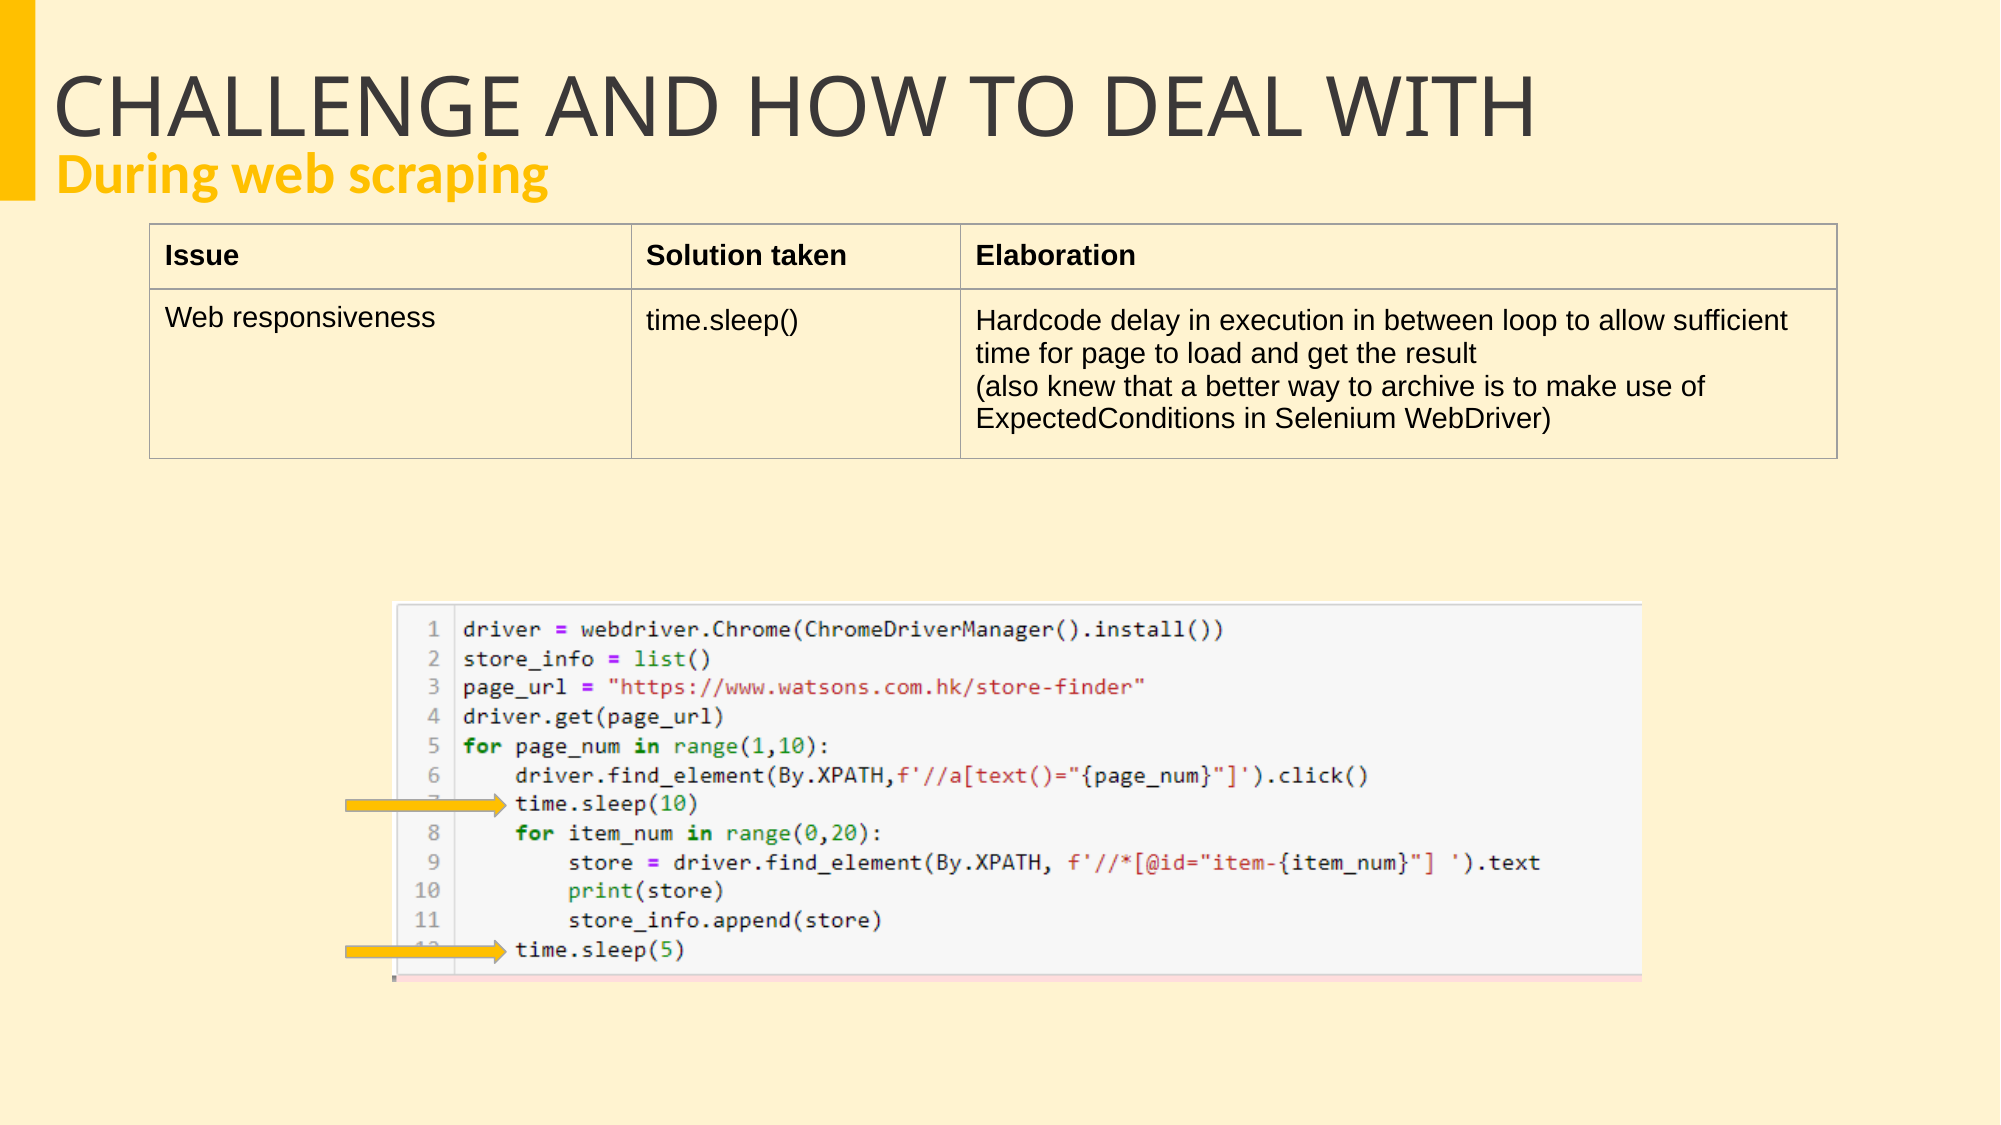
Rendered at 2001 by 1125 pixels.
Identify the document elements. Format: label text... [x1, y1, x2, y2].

table_header Elaboration [961, 225, 1836, 288]
text_box [0, 0, 36, 201]
table_header Issue [150, 225, 631, 288]
table_cell time.sleep() [632, 290, 960, 458]
table_header Solution taken [632, 225, 960, 288]
table_cell Web responsiveness [150, 290, 631, 458]
text_box CHALLENGE AND HOW TO DEAL WITH [45, 45, 1893, 161]
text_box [345, 601, 1642, 983]
text_box During web scraping [49, 127, 612, 213]
table_cell Hardcode delay in execution in between loop to allow sufficient time for page to load and get the result (also knew that a better way to archive is to make use of ExpectedConditions in Selenium WebDriver) [961, 290, 1836, 458]
